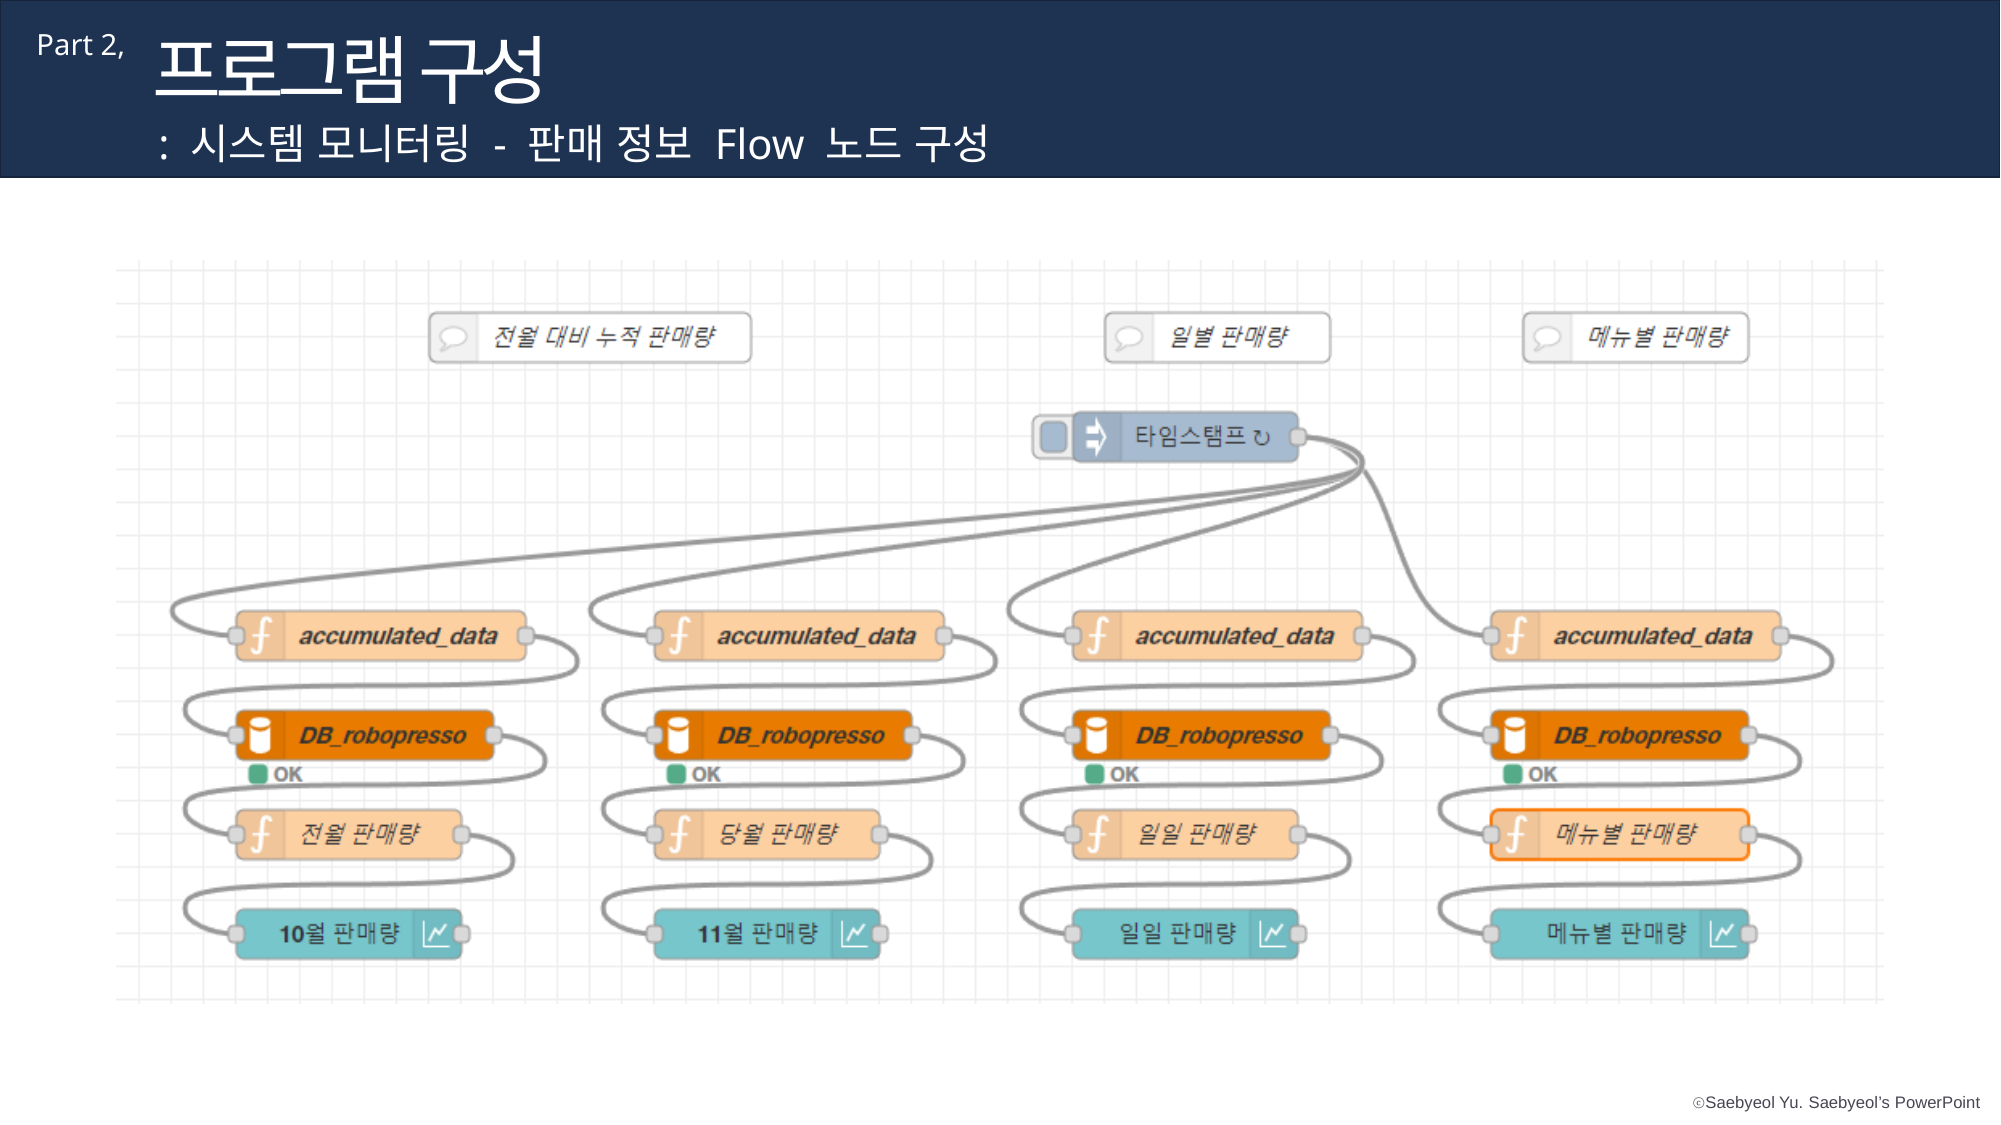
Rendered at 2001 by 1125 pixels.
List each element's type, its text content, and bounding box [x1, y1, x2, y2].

picture [116, 260, 1884, 1004]
text_box [0, 0, 2000, 178]
text_box 프로그램 구성 [137, 16, 565, 122]
text_box Part 2, [21, 19, 148, 69]
text_box : 시스템 모니터링 - 판매 정보 Flow 노드 구성 [143, 110, 1105, 176]
